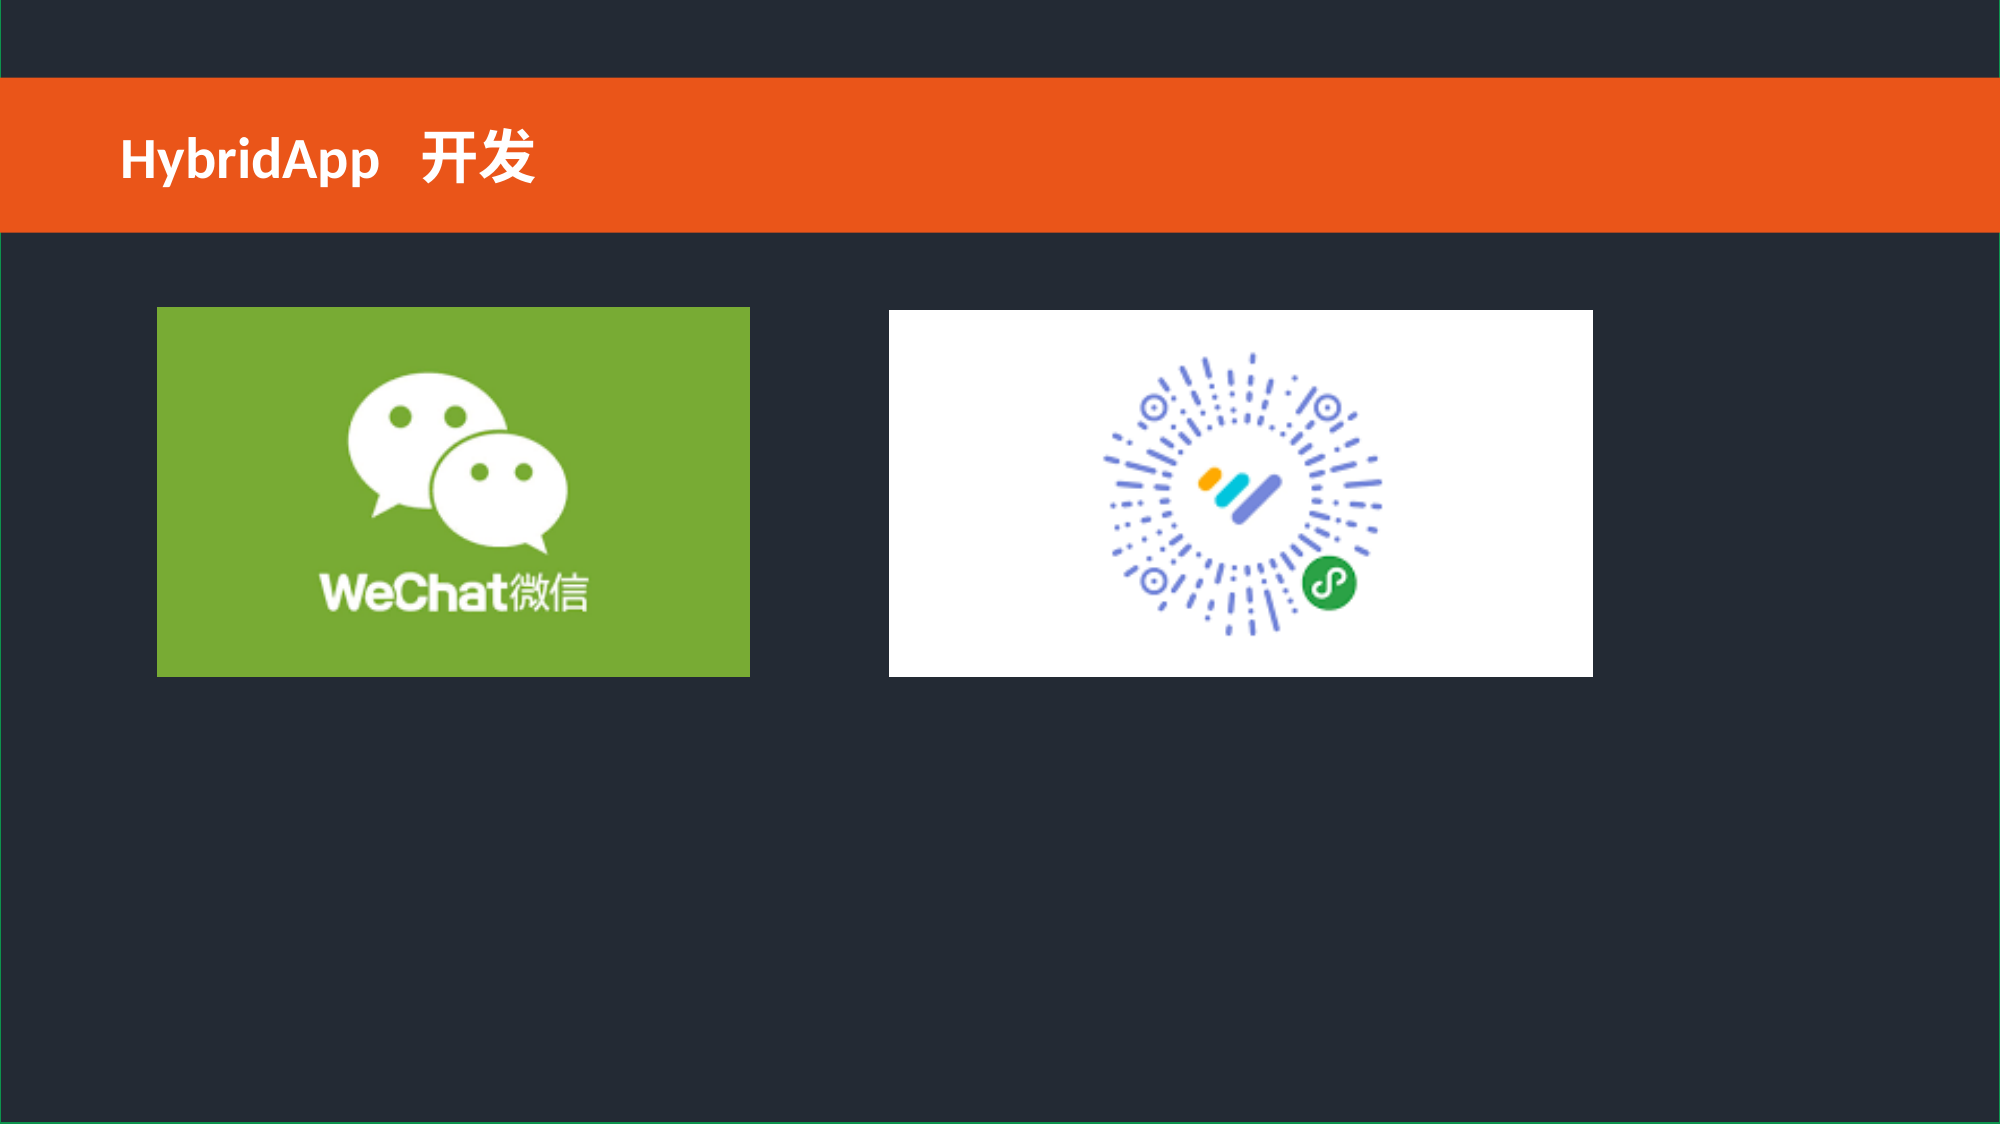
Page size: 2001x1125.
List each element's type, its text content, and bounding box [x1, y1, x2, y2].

text_box [0, 77, 2000, 234]
picture [157, 307, 750, 677]
text_box [0, 0, 2000, 77]
text_box [0, 234, 2000, 1124]
text_box HybridApp 开发 [106, 112, 1083, 198]
picture [889, 310, 1593, 677]
